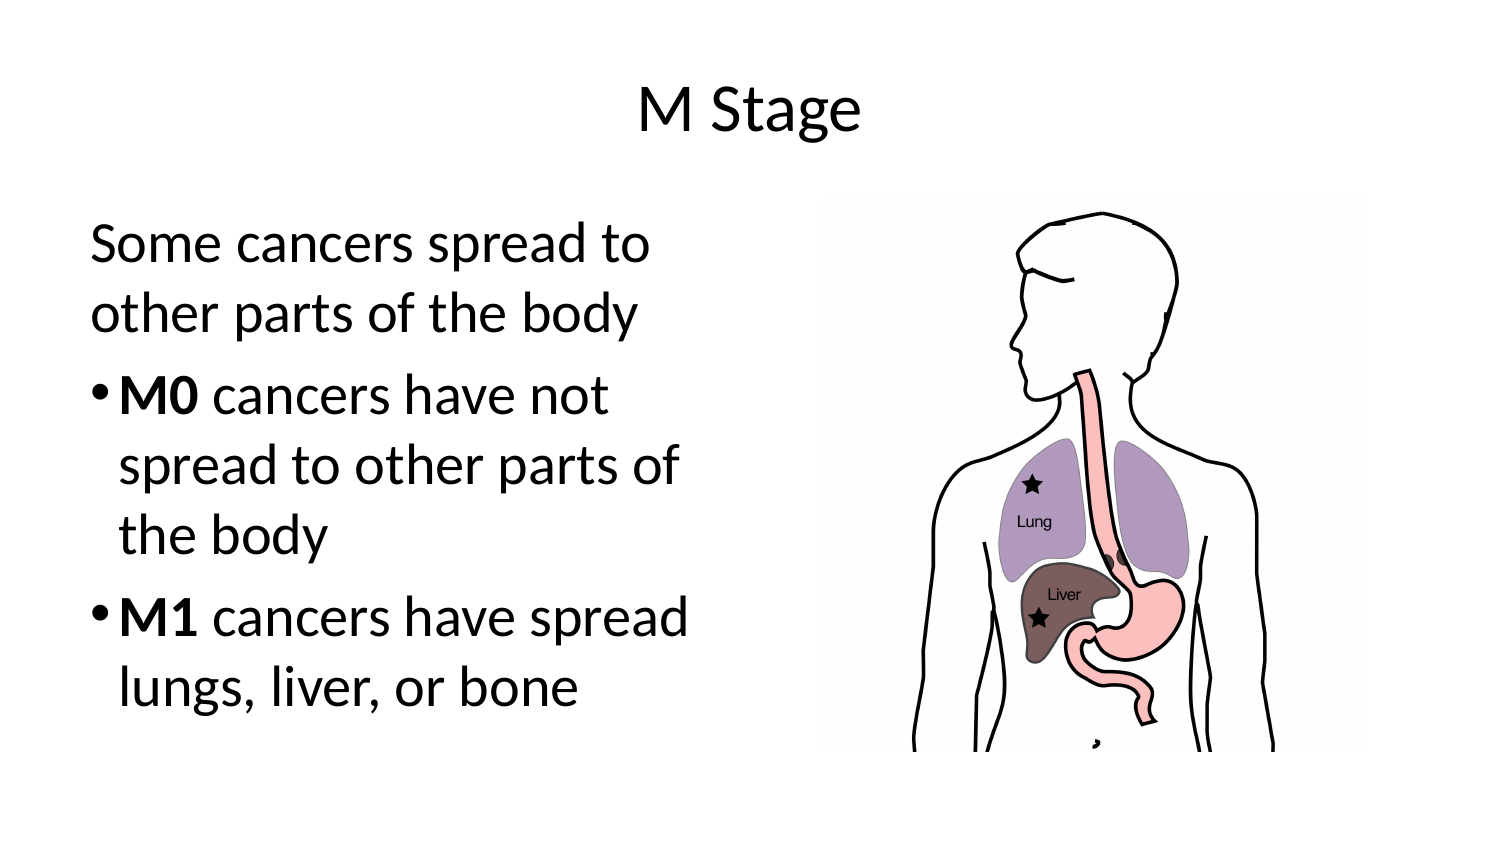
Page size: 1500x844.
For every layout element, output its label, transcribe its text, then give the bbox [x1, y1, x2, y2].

list Some cancers spread to other parts of the body M0 cancers have not spread to other parts of the body M1 cancers have spread lungs, liver, or bone [75, 196, 738, 754]
picture [822, 195, 1365, 753]
title M Stage [75, 33, 1425, 175]
